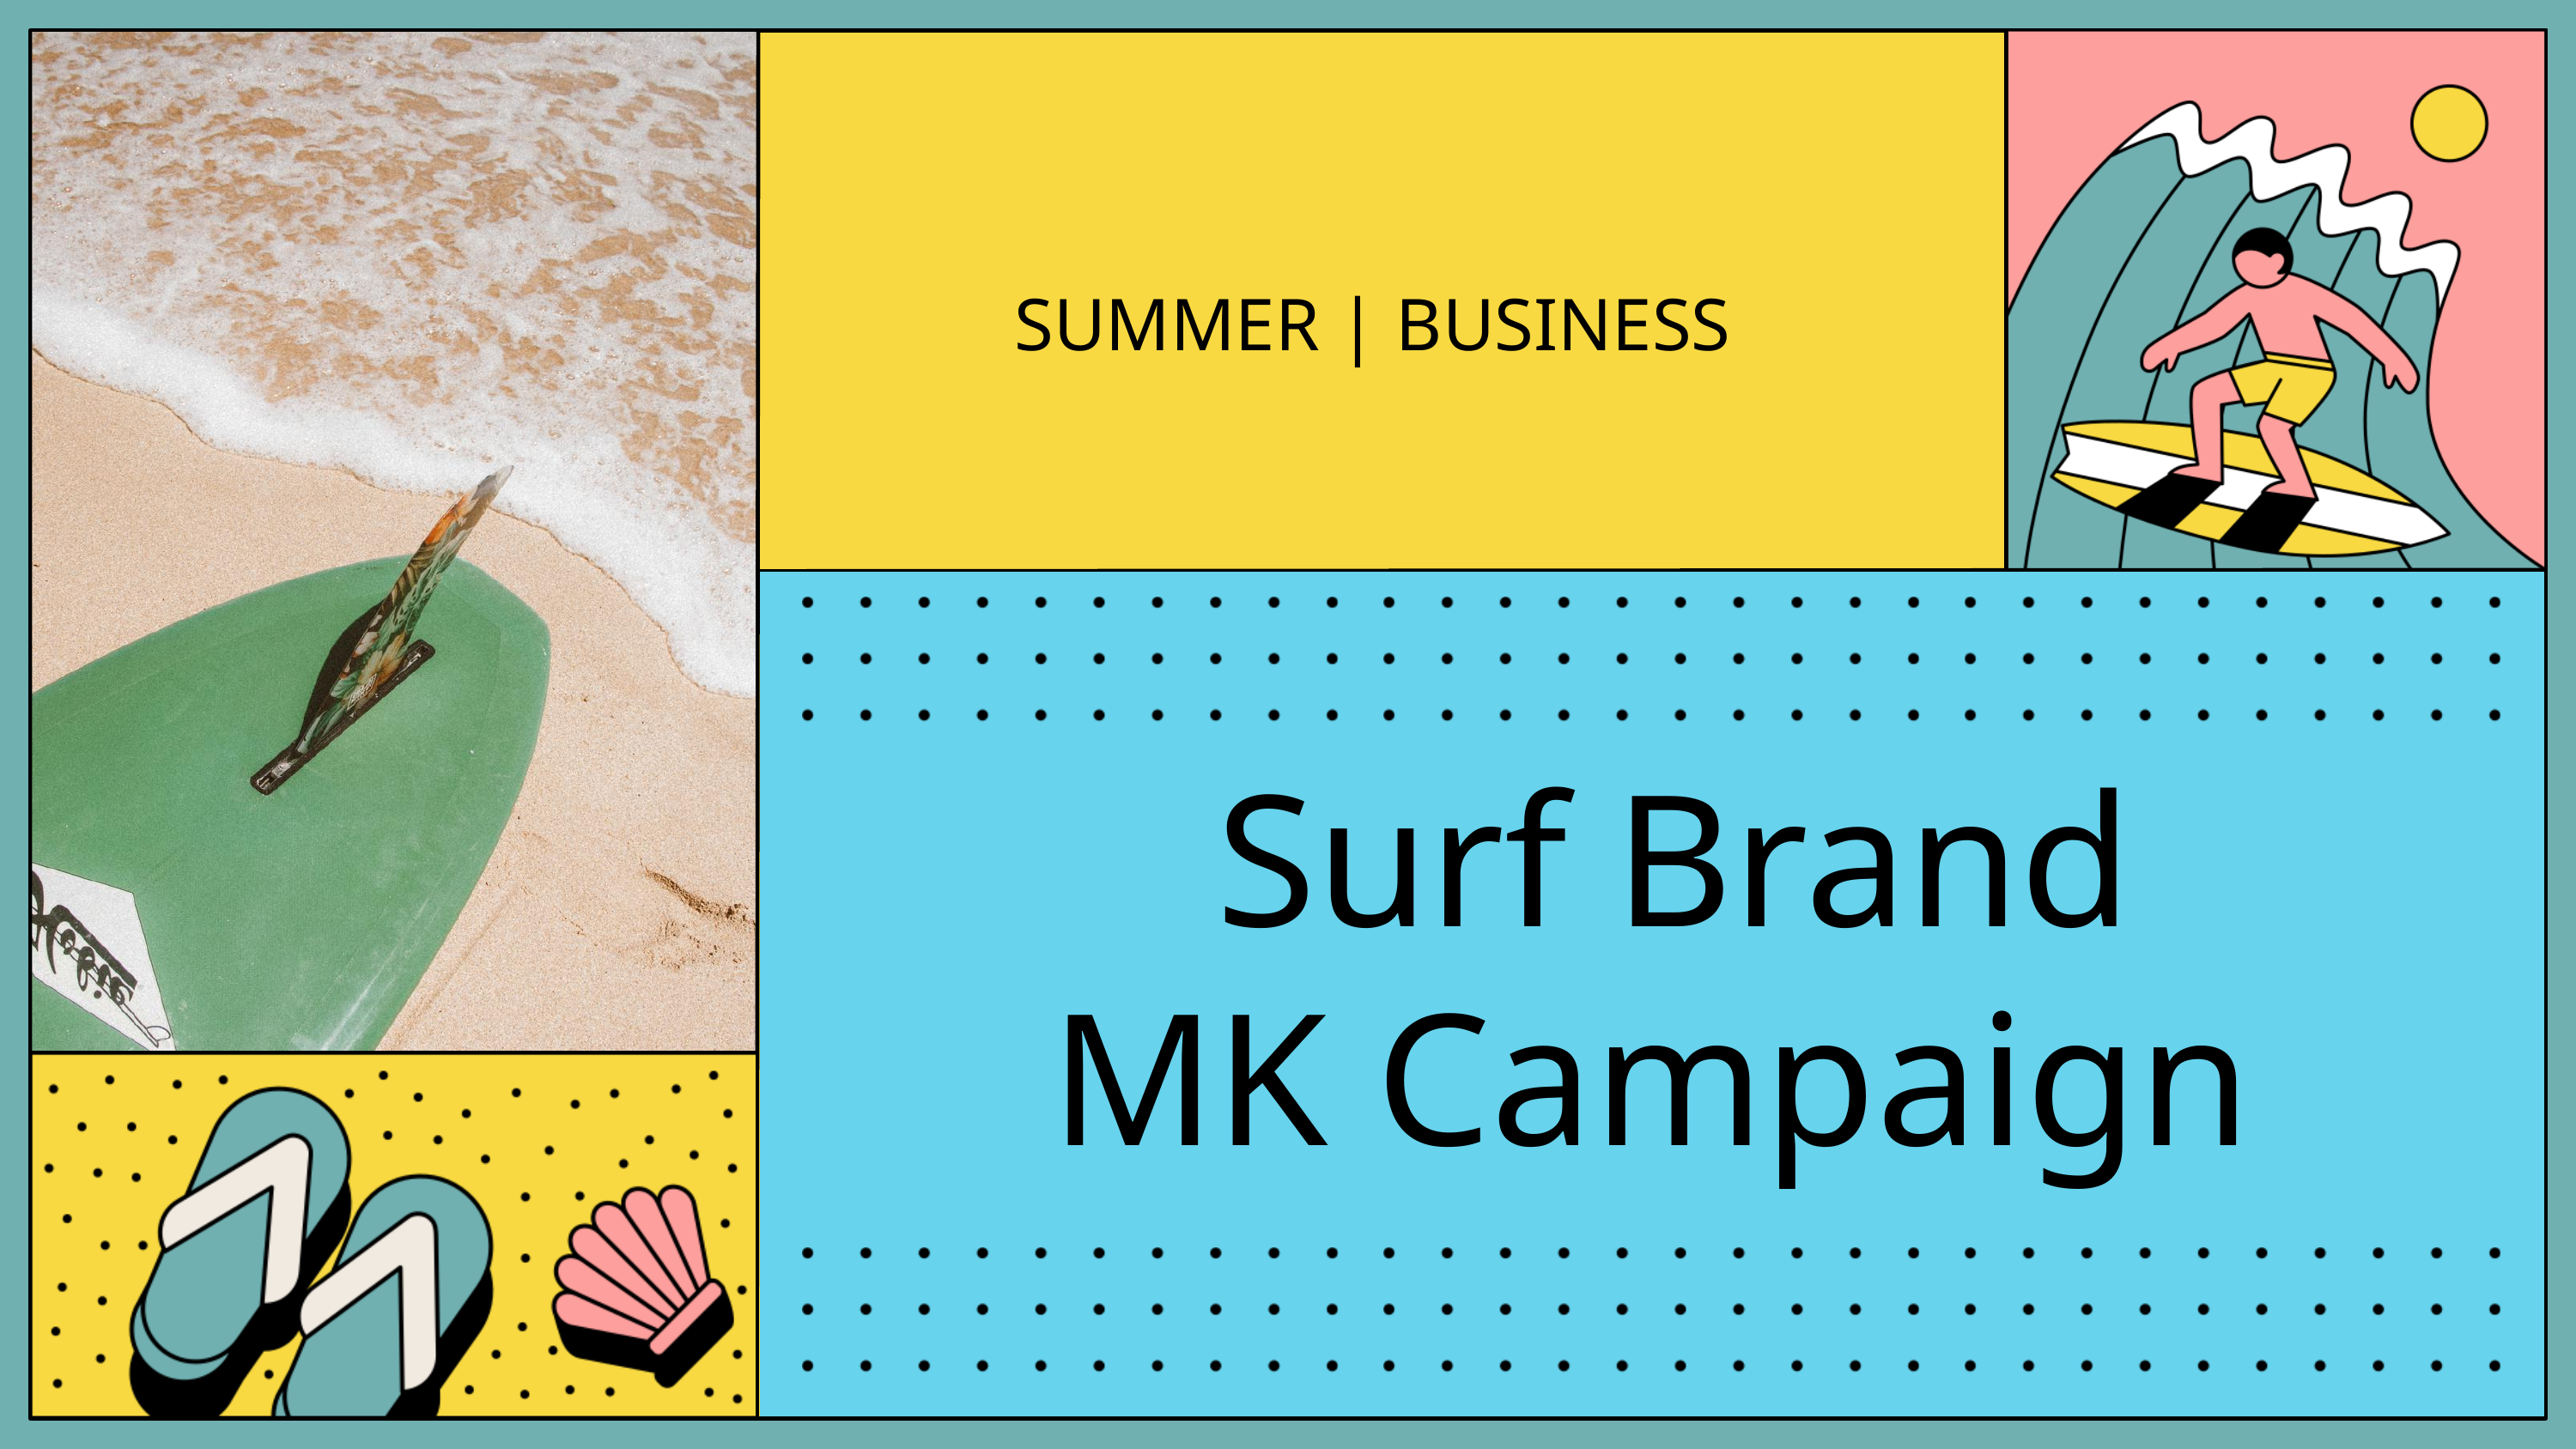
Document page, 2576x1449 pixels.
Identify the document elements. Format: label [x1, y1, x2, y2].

text_box [29, 15, 2546, 537]
text_box [759, 540, 2544, 1416]
picture [1964, 597, 2501, 755]
picture [801, 597, 1339, 755]
picture [2004, 28, 2548, 572]
picture [28, 31, 756, 1419]
picture [801, 1247, 1339, 1405]
picture [1382, 597, 1920, 755]
picture [1964, 1247, 2501, 1405]
picture [1382, 1247, 1920, 1405]
